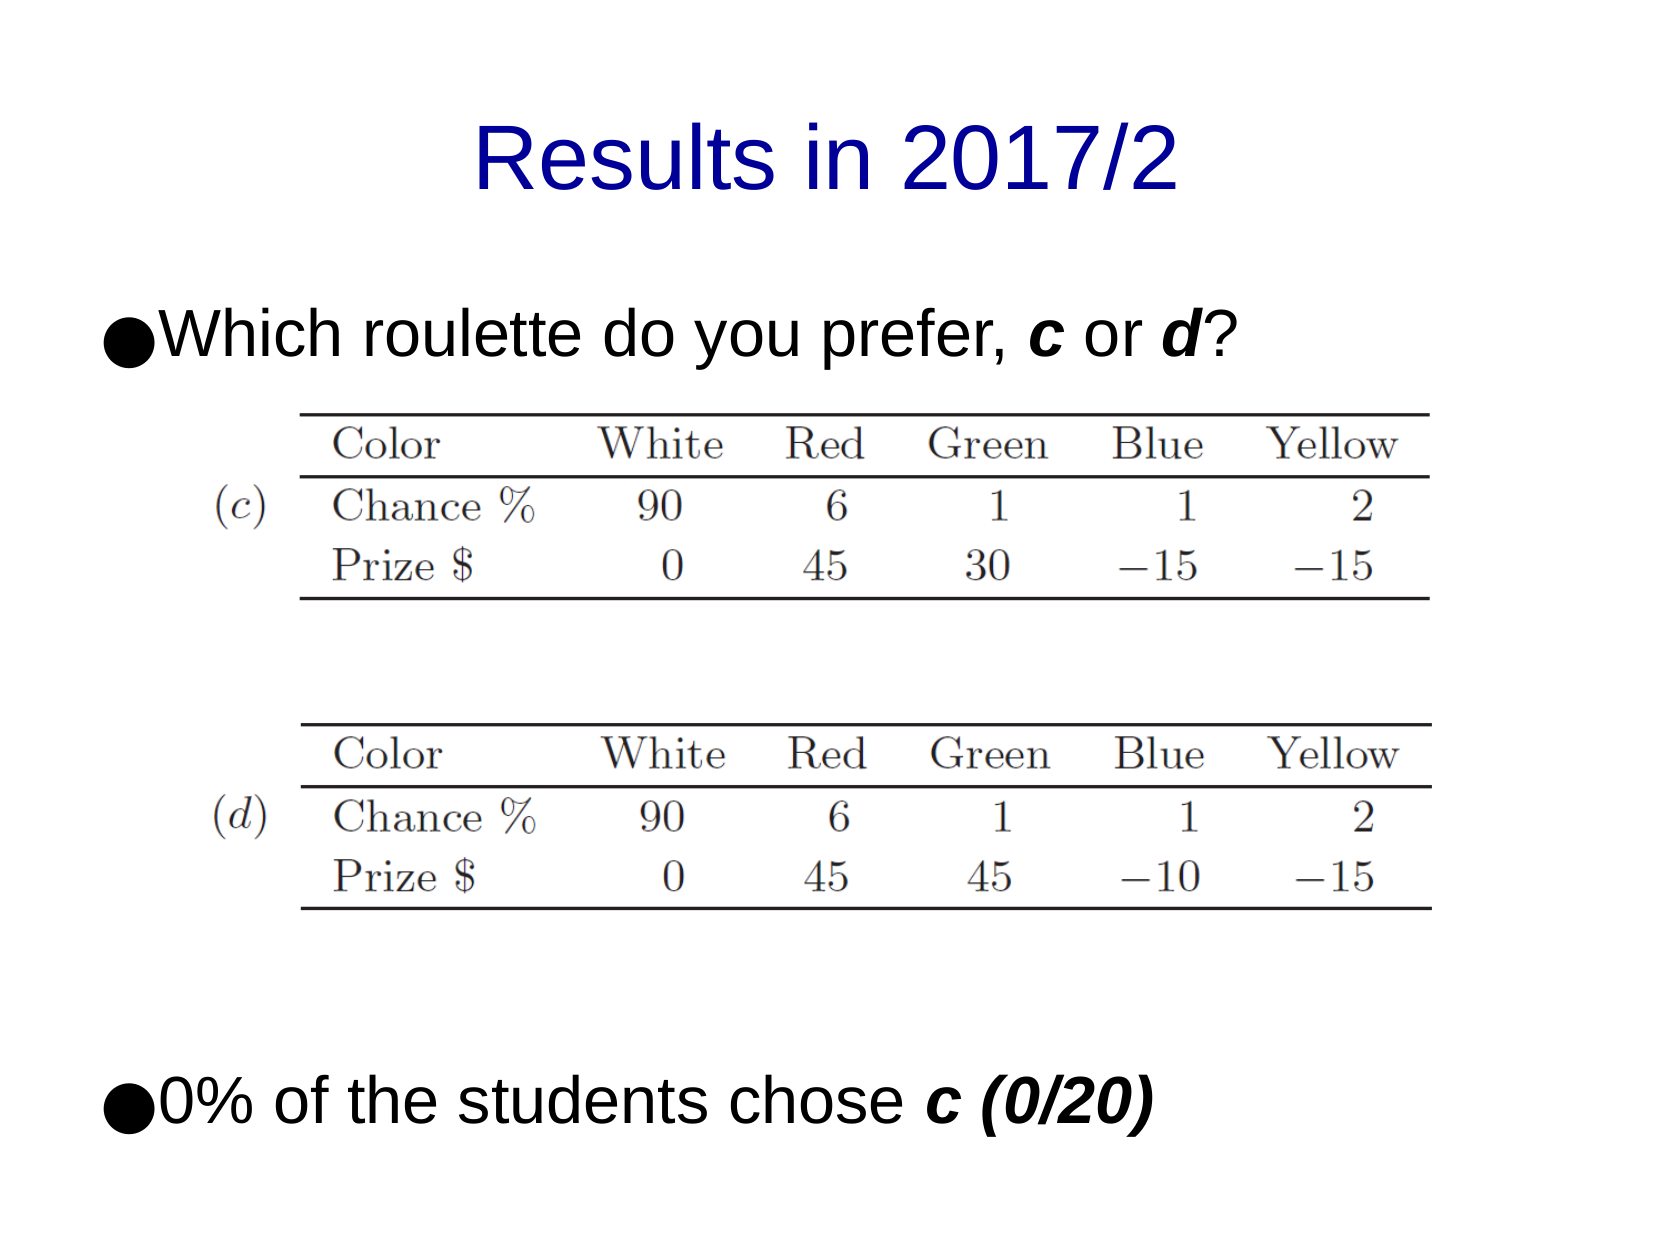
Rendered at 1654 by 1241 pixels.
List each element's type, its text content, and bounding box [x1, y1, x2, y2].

text_box Results in 2017/2 [82, 49, 1571, 257]
text_box Which roulette do you prefer, c or d? 0% of the students chose c (0/20) [82, 290, 1571, 1096]
picture [202, 401, 1442, 919]
